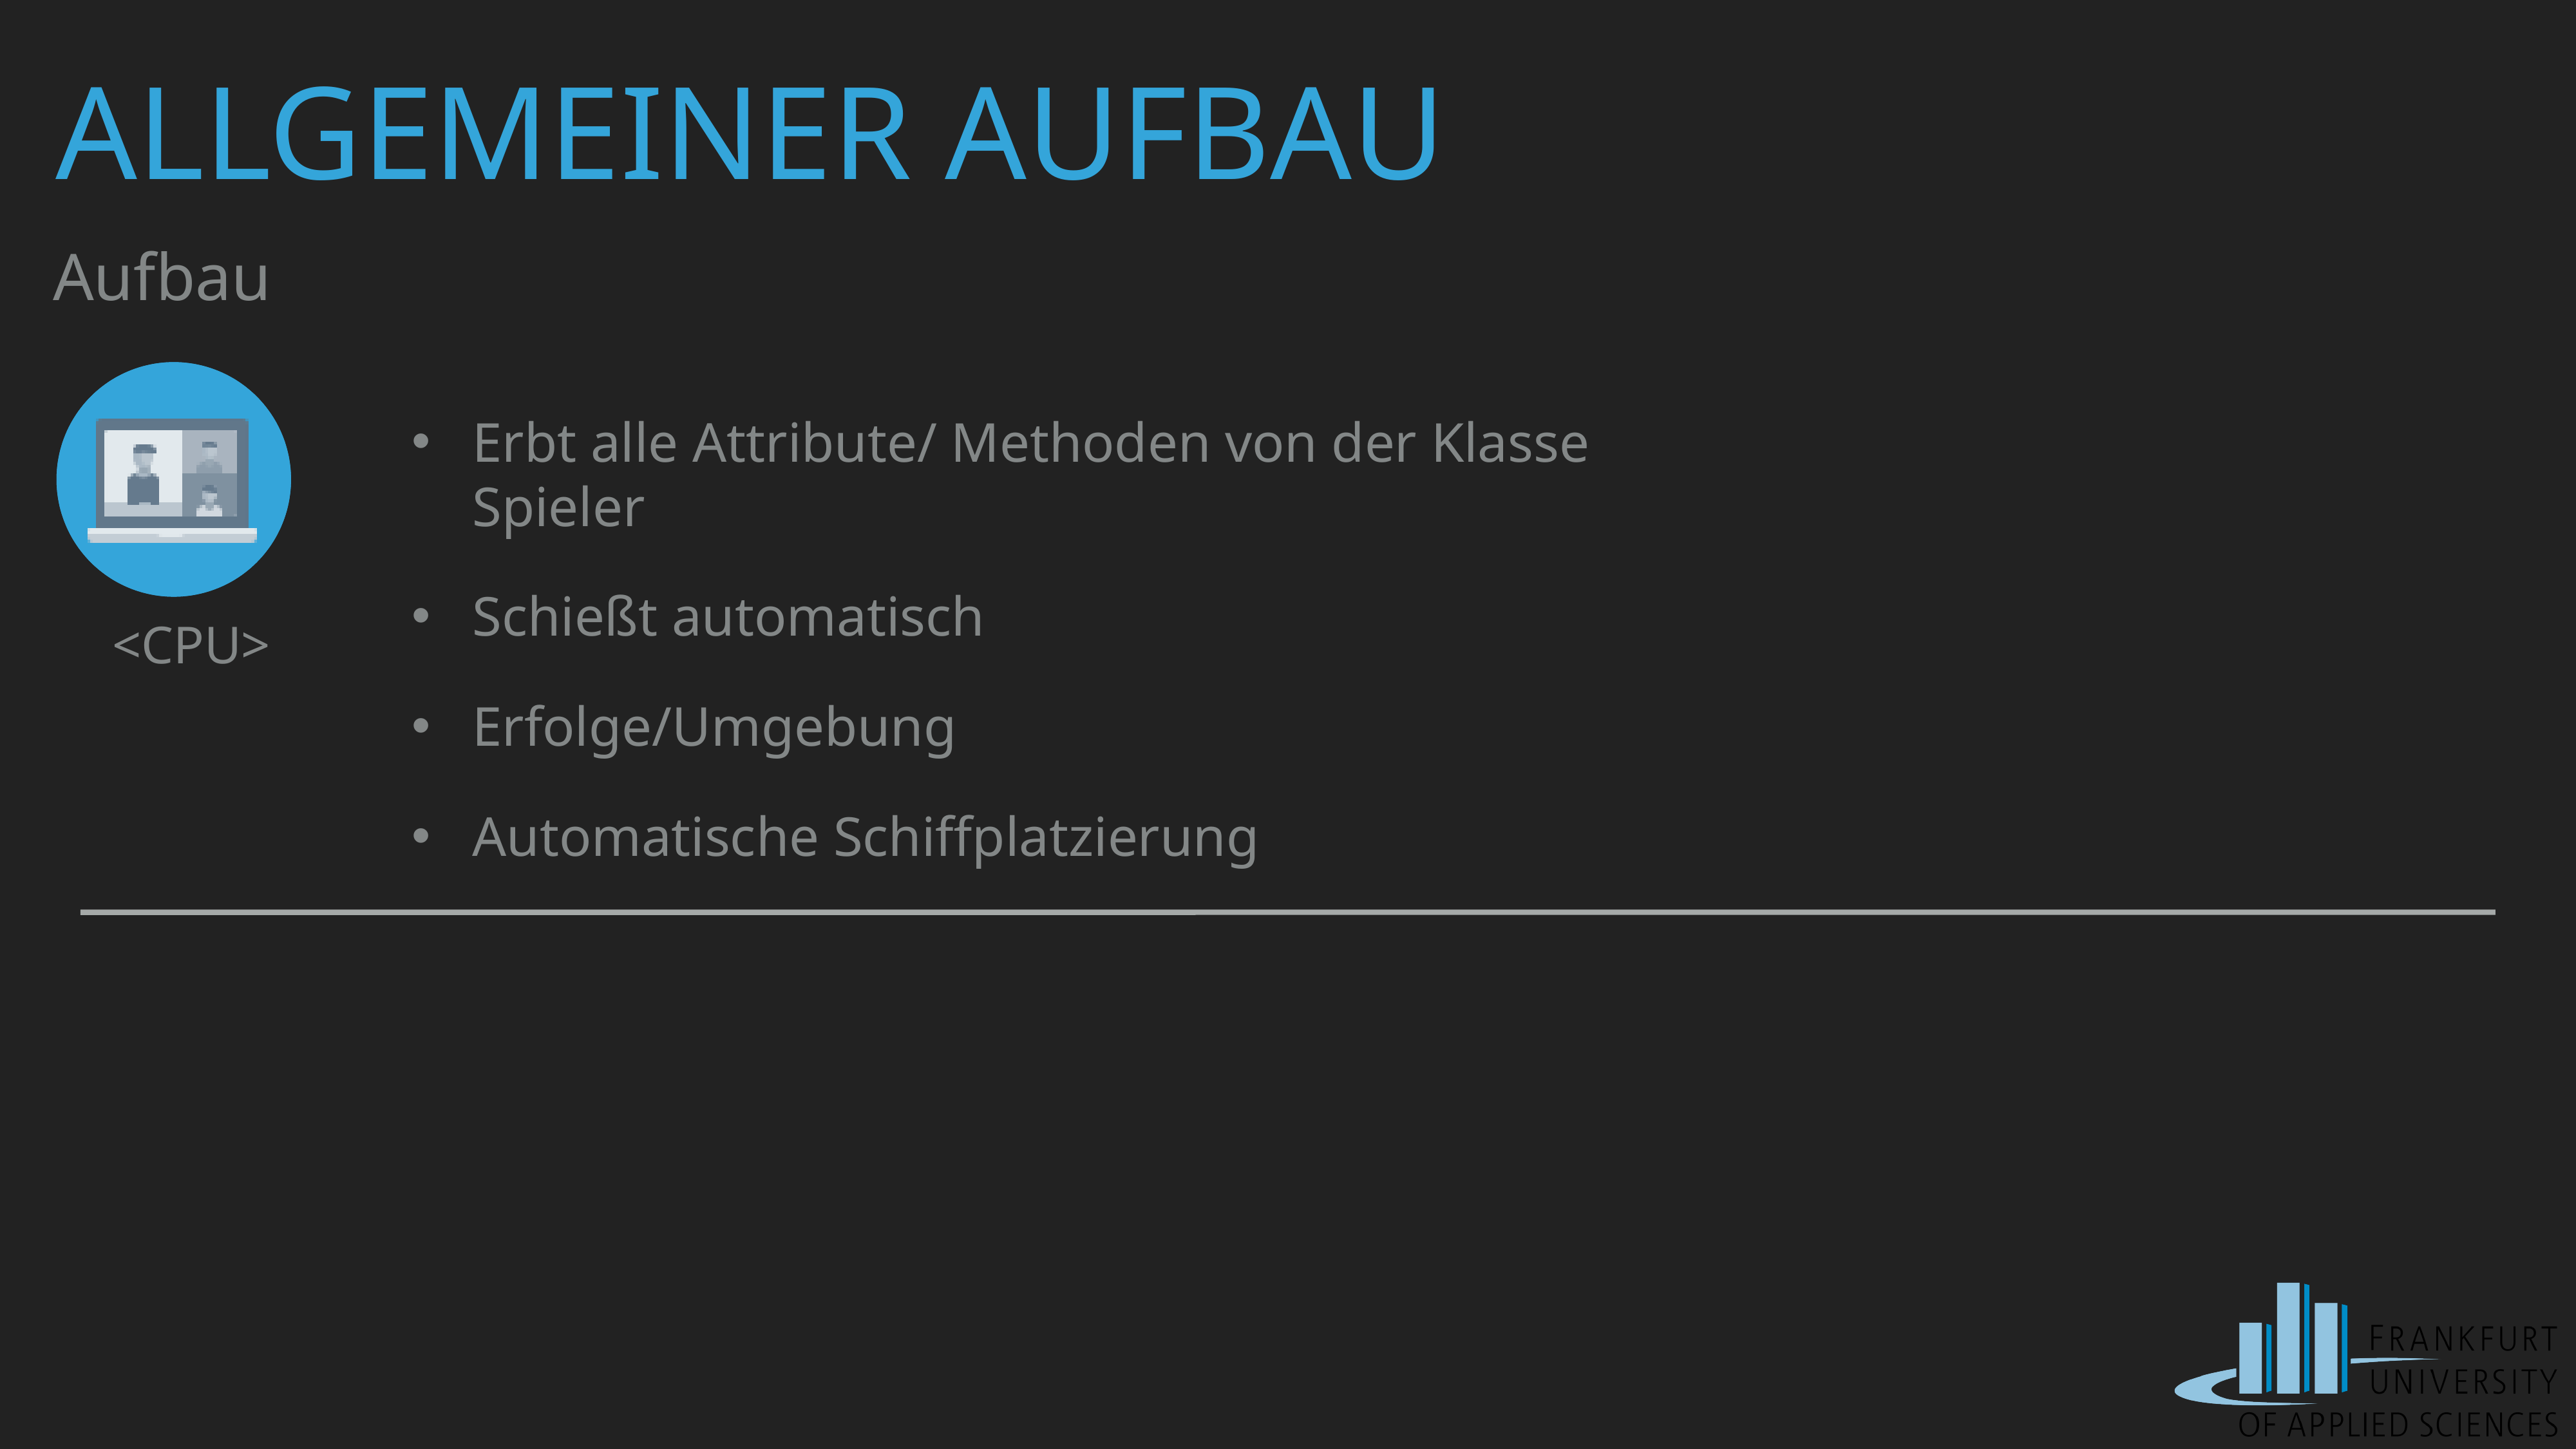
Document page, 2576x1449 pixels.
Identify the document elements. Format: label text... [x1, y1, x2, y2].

text_box [56, 362, 291, 597]
text_box Erbt alle Attribute/ Methoden von der Klasse Spieler Schießt automatisch Erfolge/Umgebung Automatische Schiffplatzierung [402, 403, 1690, 872]
picture [88, 416, 260, 543]
title ALLGEMEINER AUFBAU [50, 75, 1815, 211]
subtitle Aufbau [47, 230, 2199, 377]
picture [2170, 1278, 2562, 1441]
text_box <CPU> [106, 607, 304, 679]
